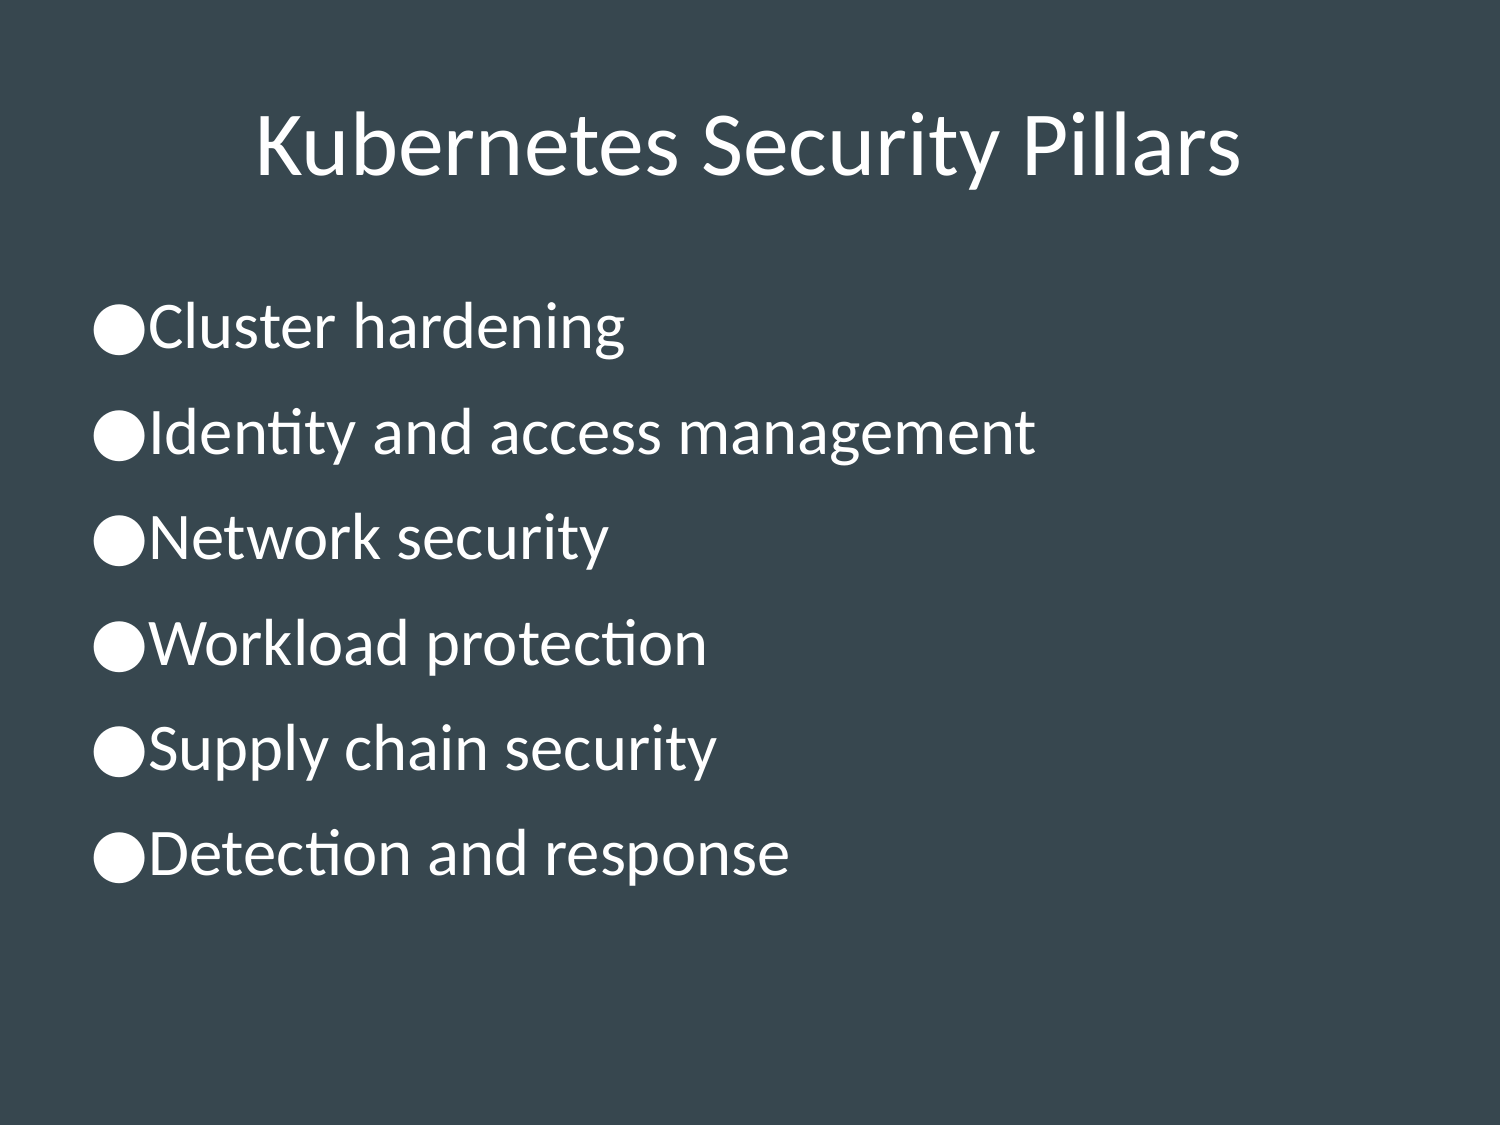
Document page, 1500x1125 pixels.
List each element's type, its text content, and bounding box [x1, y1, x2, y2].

list Cluster hardening Identity and access management Network security Workload protection Supply chain security Detection and response [75, 262, 1425, 1005]
title Kubernetes Security Pillars [75, 45, 1425, 233]
